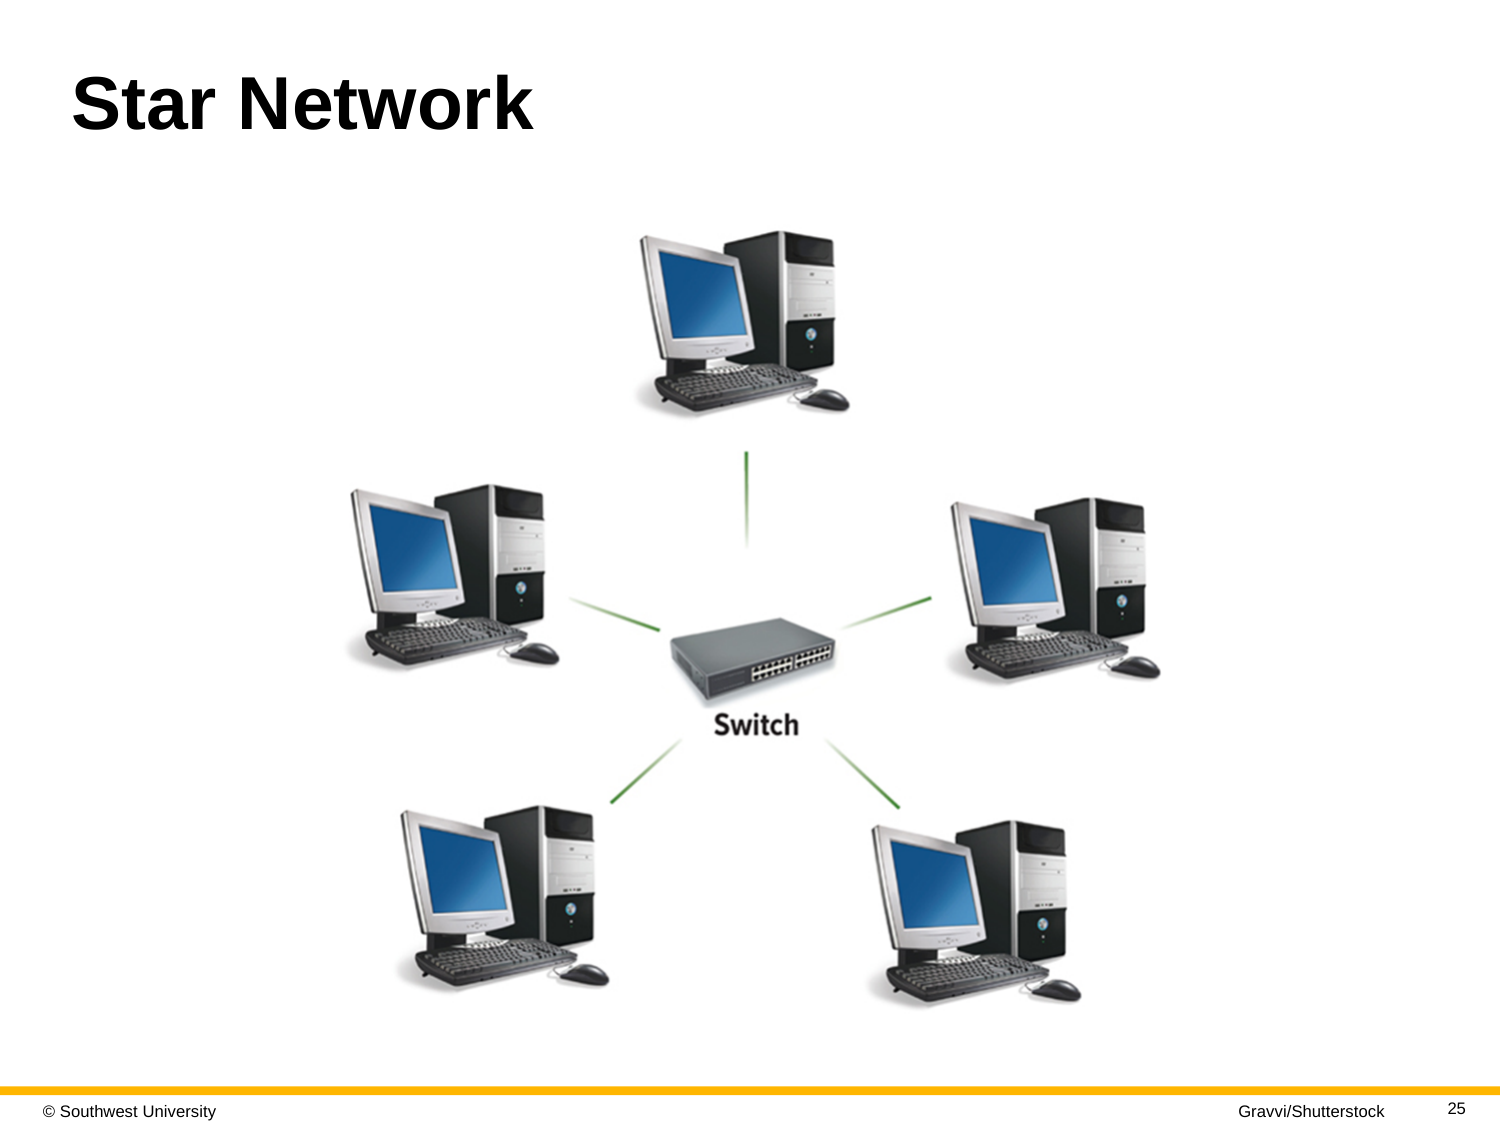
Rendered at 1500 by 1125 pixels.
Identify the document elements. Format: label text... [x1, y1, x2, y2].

picture [337, 224, 1163, 1014]
title Star Network [56, 38, 1444, 173]
list Gravvi/Shutterstock [256, 1096, 1400, 1125]
slide_number 25 [1415, 1094, 1474, 1122]
